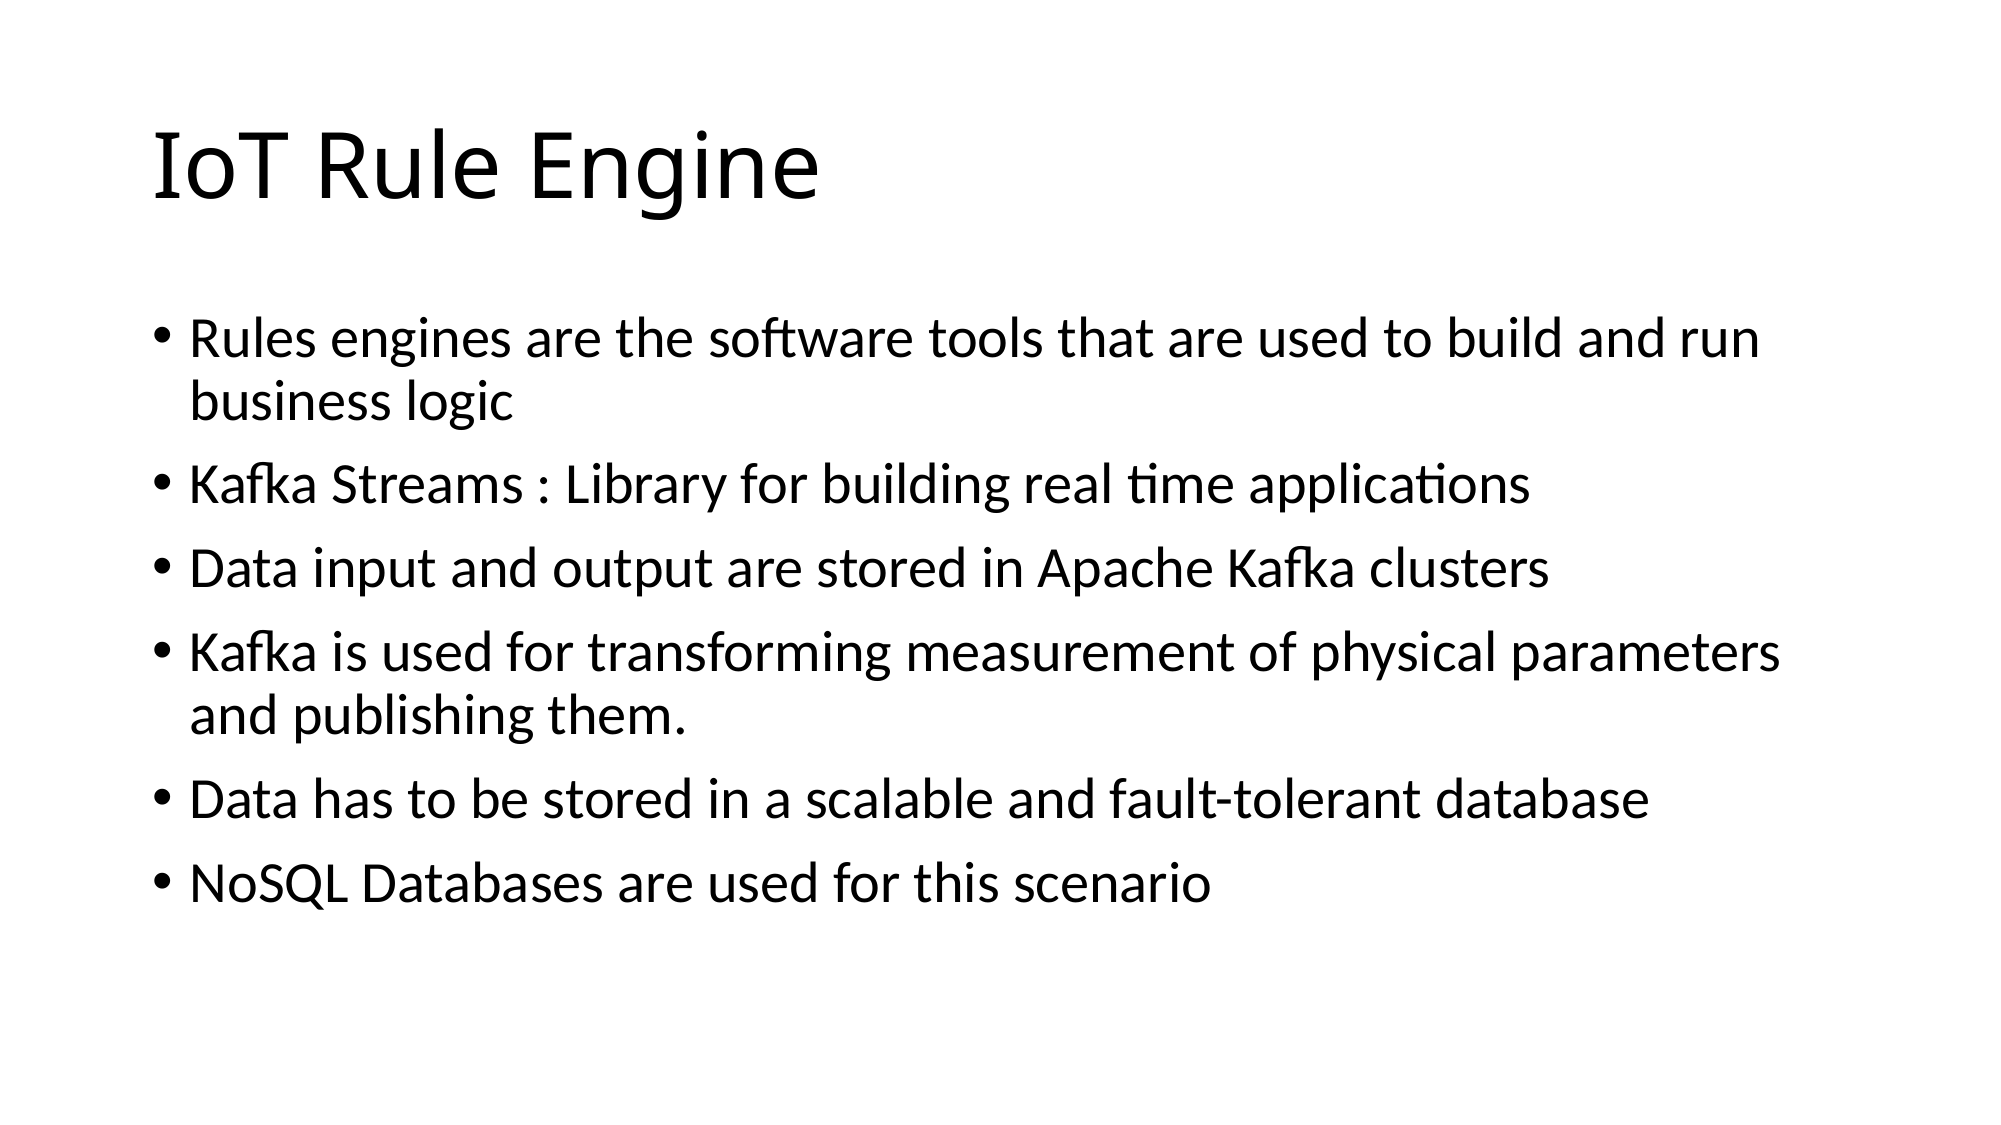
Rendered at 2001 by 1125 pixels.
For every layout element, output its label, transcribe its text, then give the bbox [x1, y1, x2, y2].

list Rules engines are the software tools that are used to build and run business logic Kafka Streams : Library for building real time applications Data input and output are stored in Apache Kafka clusters Kafka is used for transforming measurement of physical parameters and publishing them. Data has to be stored in a scalable and fault-tolerant database NoSQL Databases are used for this scenario [137, 299, 1863, 1014]
title IoT Rule Engine [137, 59, 1863, 278]
